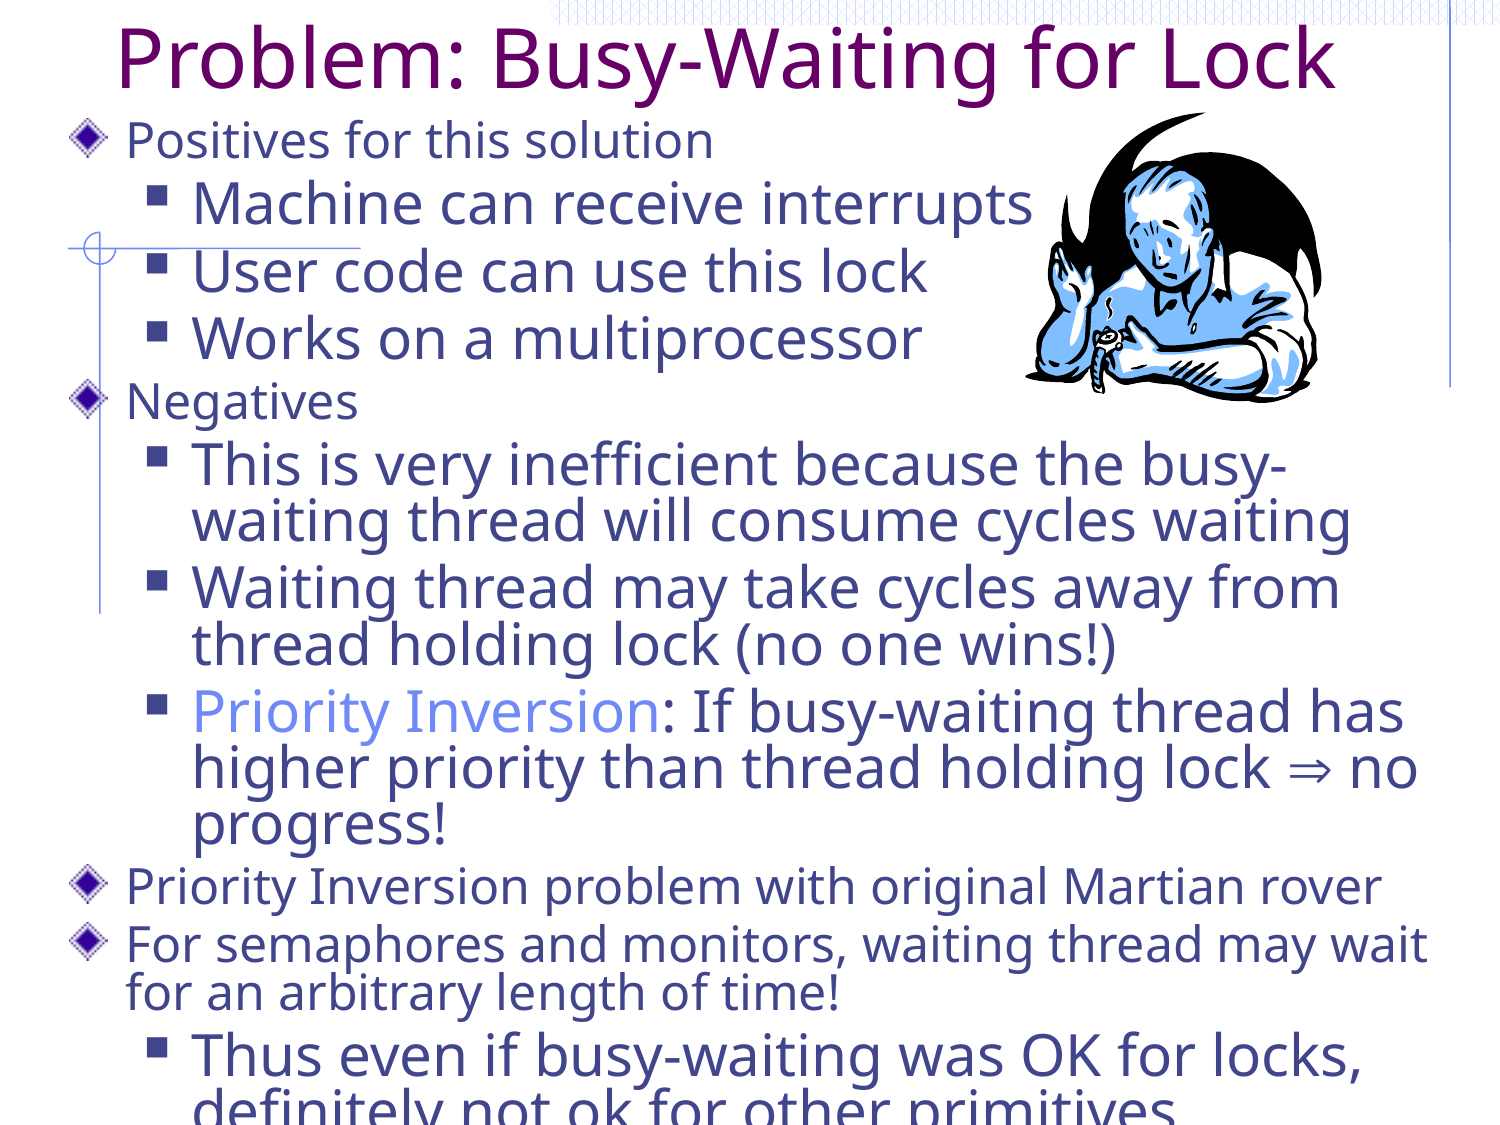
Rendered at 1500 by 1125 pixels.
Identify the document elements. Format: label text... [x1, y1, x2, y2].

list Positives for this solution Machine can receive interrupts User code can use this lock Works on a multiprocessor Negatives This is very inefficient because the busy-waiting thread will consume cycles waiting Waiting thread may take cycles away from thread holding lock (no one wins!) Priority Inversion: If busy-waiting thread has higher priority than thread holding lock  no progress! Priority Inversion problem with original Martian rover For semaphores and monitors, waiting thread may wait for an arbitrary length of time! Thus even if busy-waiting was OK for locks, definitely not ok for other primitives [53, 112, 1455, 1113]
picture [69, 922, 108, 961]
picture [69, 379, 108, 419]
picture [1024, 112, 1329, 406]
picture [69, 118, 108, 158]
title Problem: Busy-Waiting for Lock [99, 0, 1376, 112]
picture [69, 864, 108, 904]
